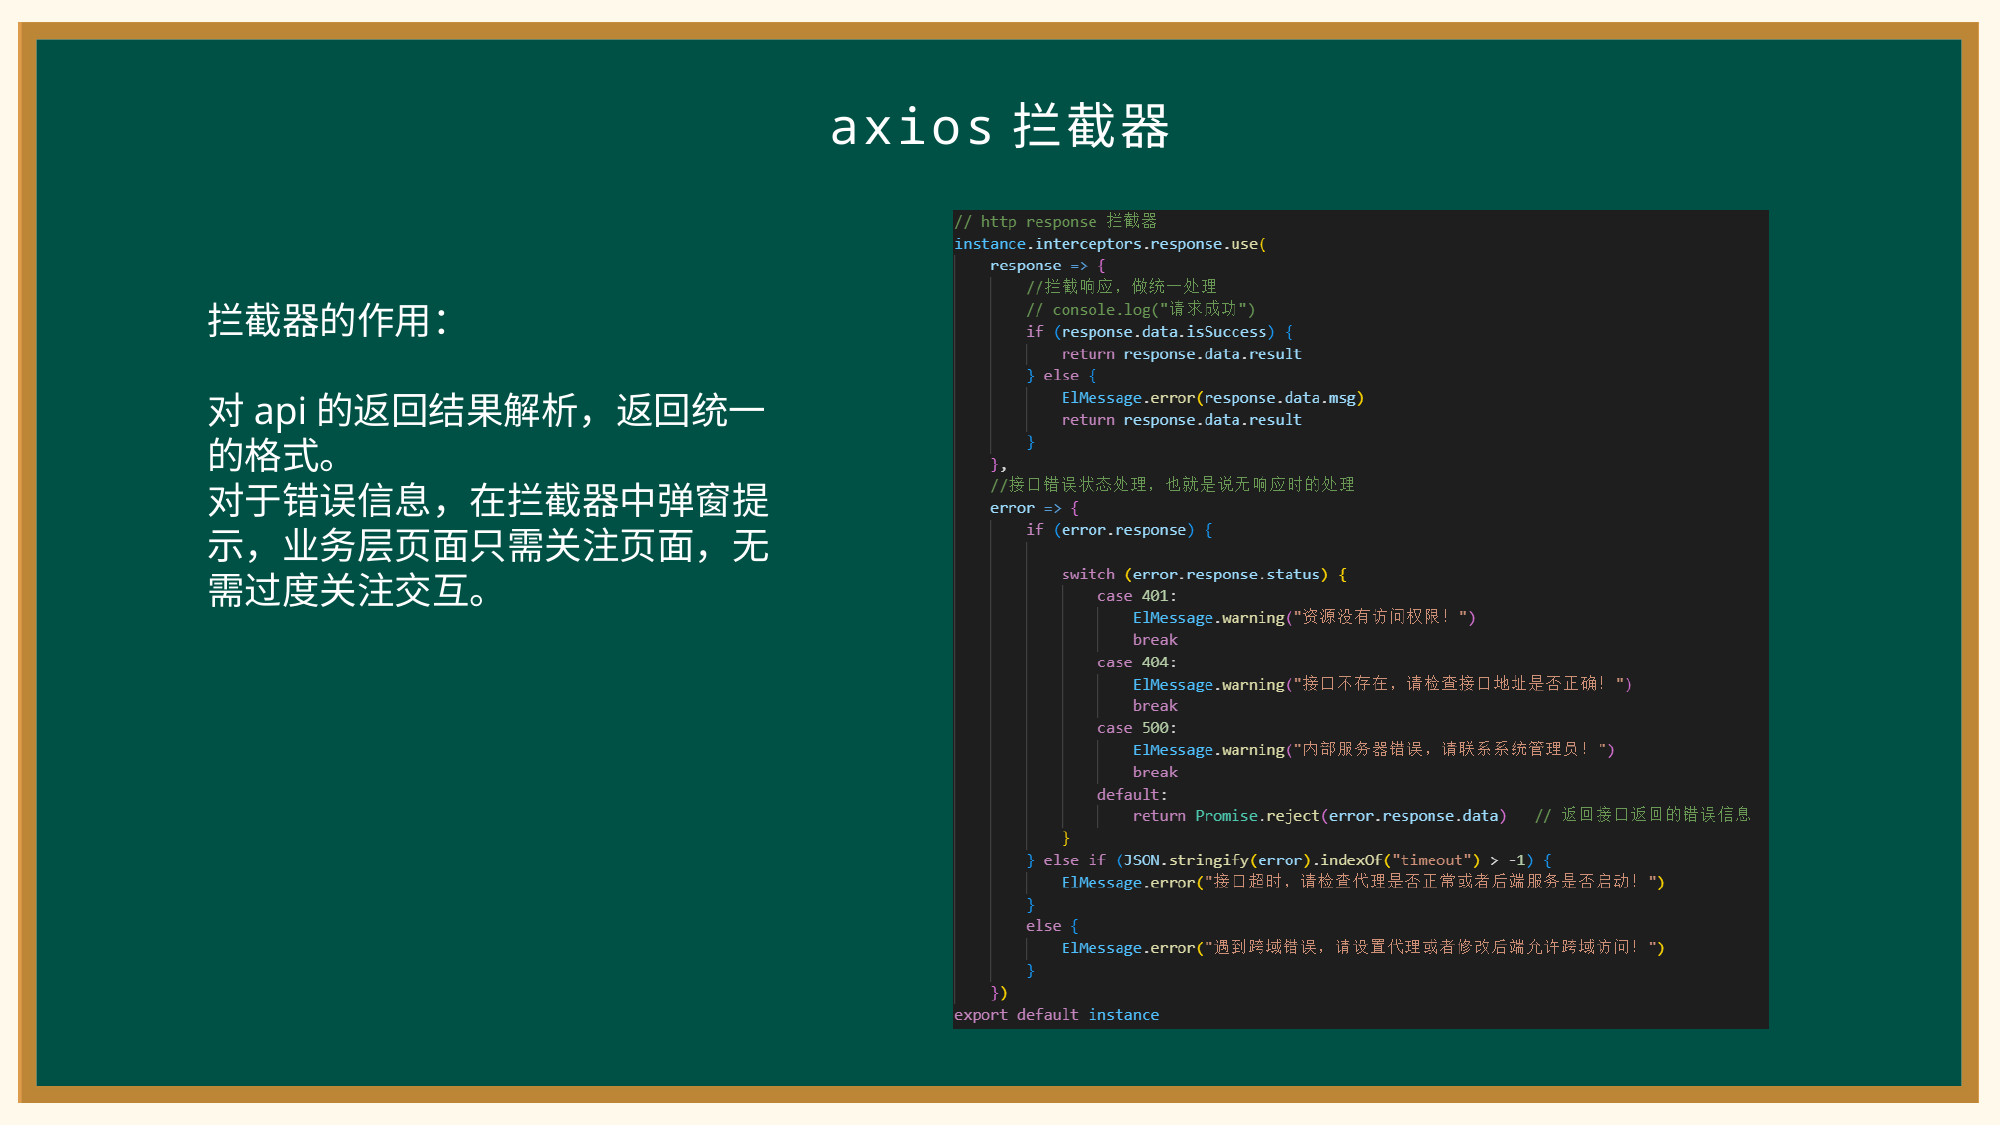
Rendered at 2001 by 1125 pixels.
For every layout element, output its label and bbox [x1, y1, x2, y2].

text_box [0, 0, 2000, 1125]
text_box [18, 22, 1979, 1103]
picture [953, 210, 1769, 1029]
